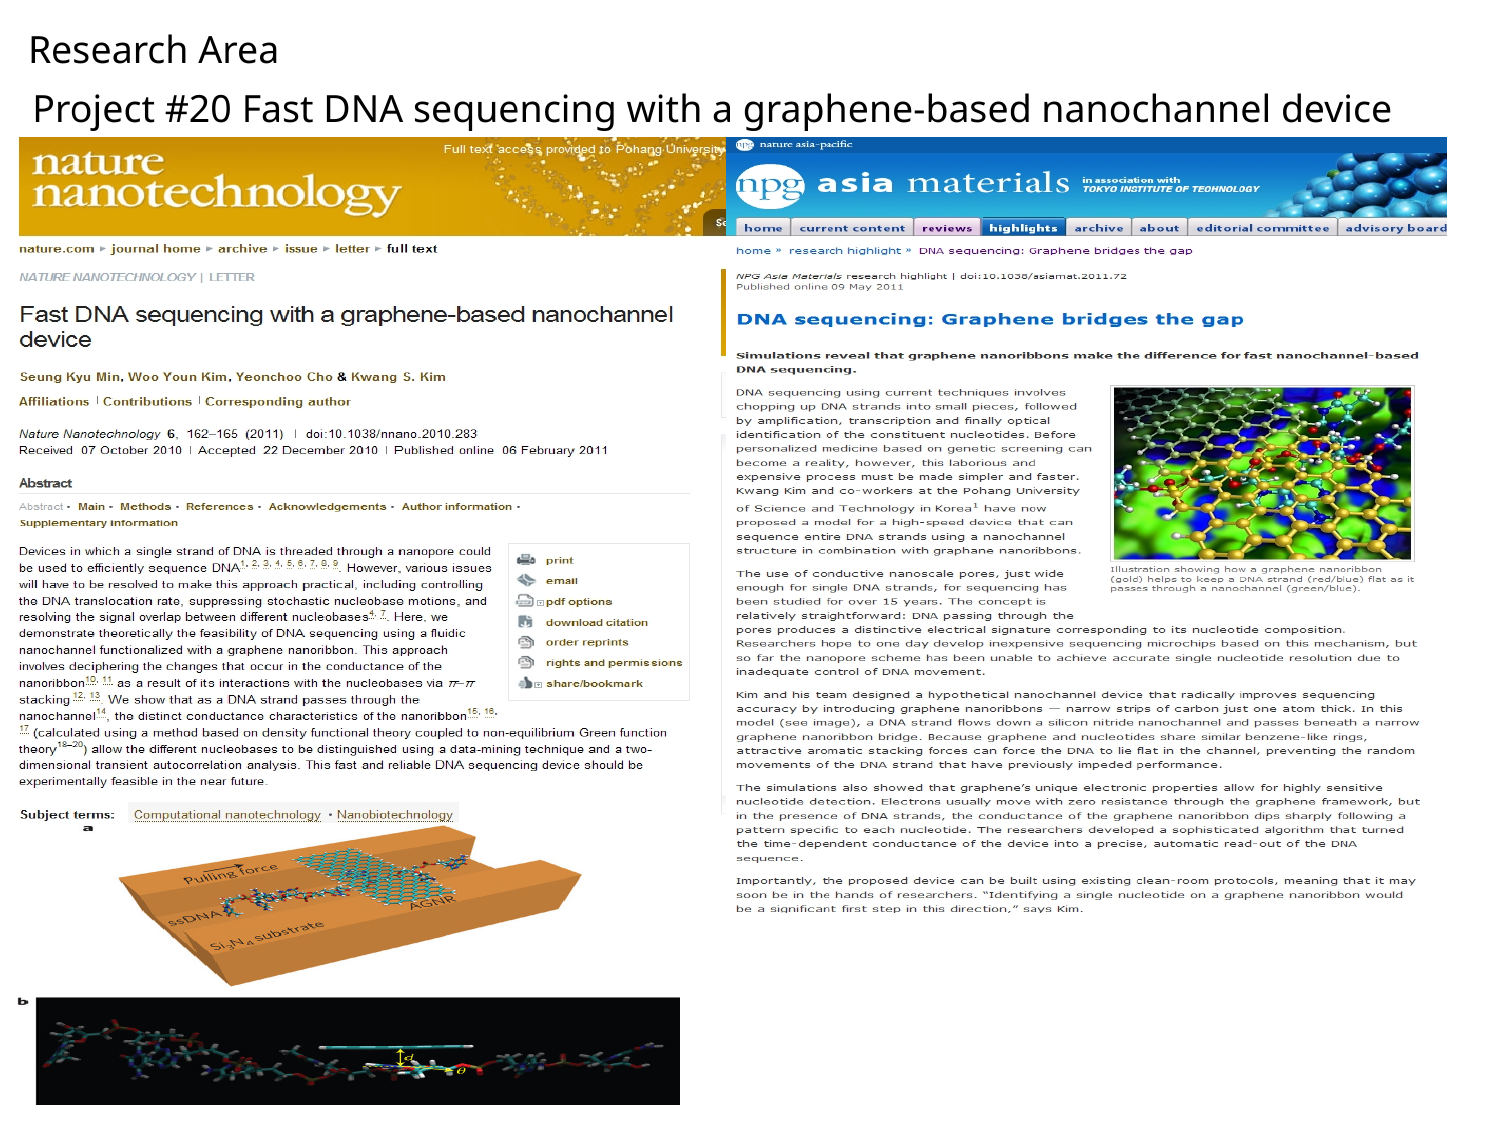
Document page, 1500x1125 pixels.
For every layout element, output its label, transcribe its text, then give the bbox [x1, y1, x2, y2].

text_box Project #20 Fast DNA sequencing with a graphene-based nanochannel device [17, 78, 1436, 136]
picture [17, 136, 1448, 1106]
text_box Research Area [13, 19, 295, 79]
